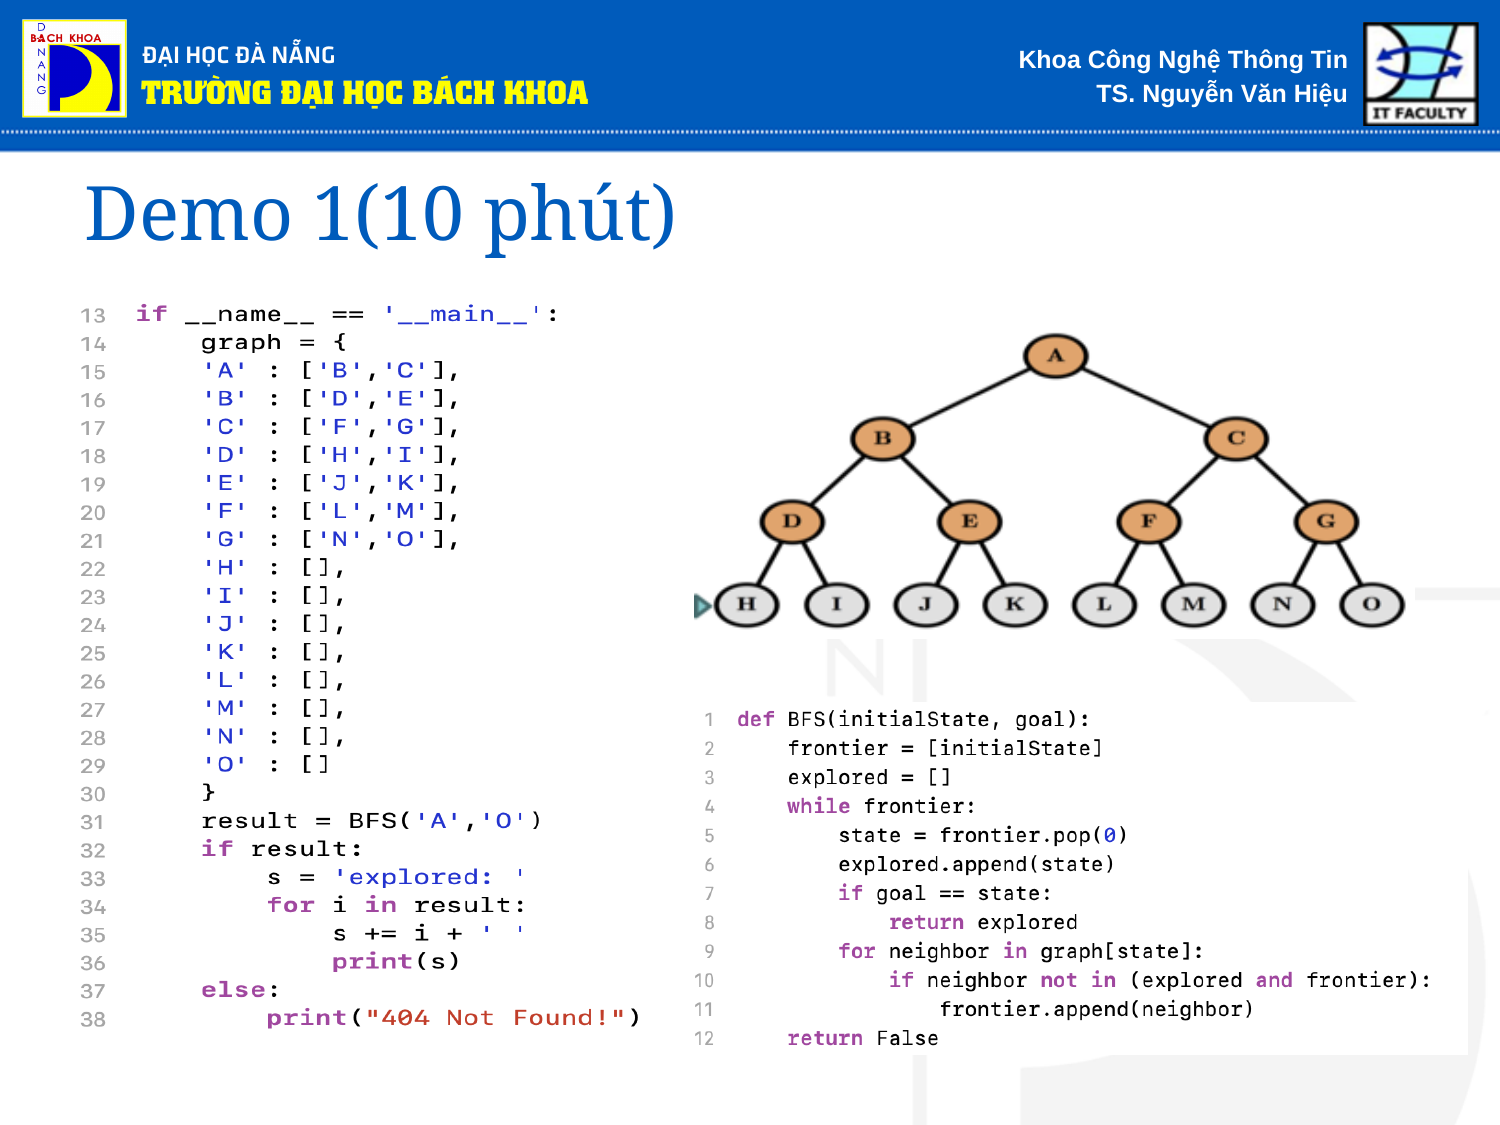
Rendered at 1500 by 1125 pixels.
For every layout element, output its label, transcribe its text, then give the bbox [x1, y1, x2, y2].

title Demo 1(10 phút) [69, 167, 1364, 265]
picture [0, 0, 1500, 1125]
